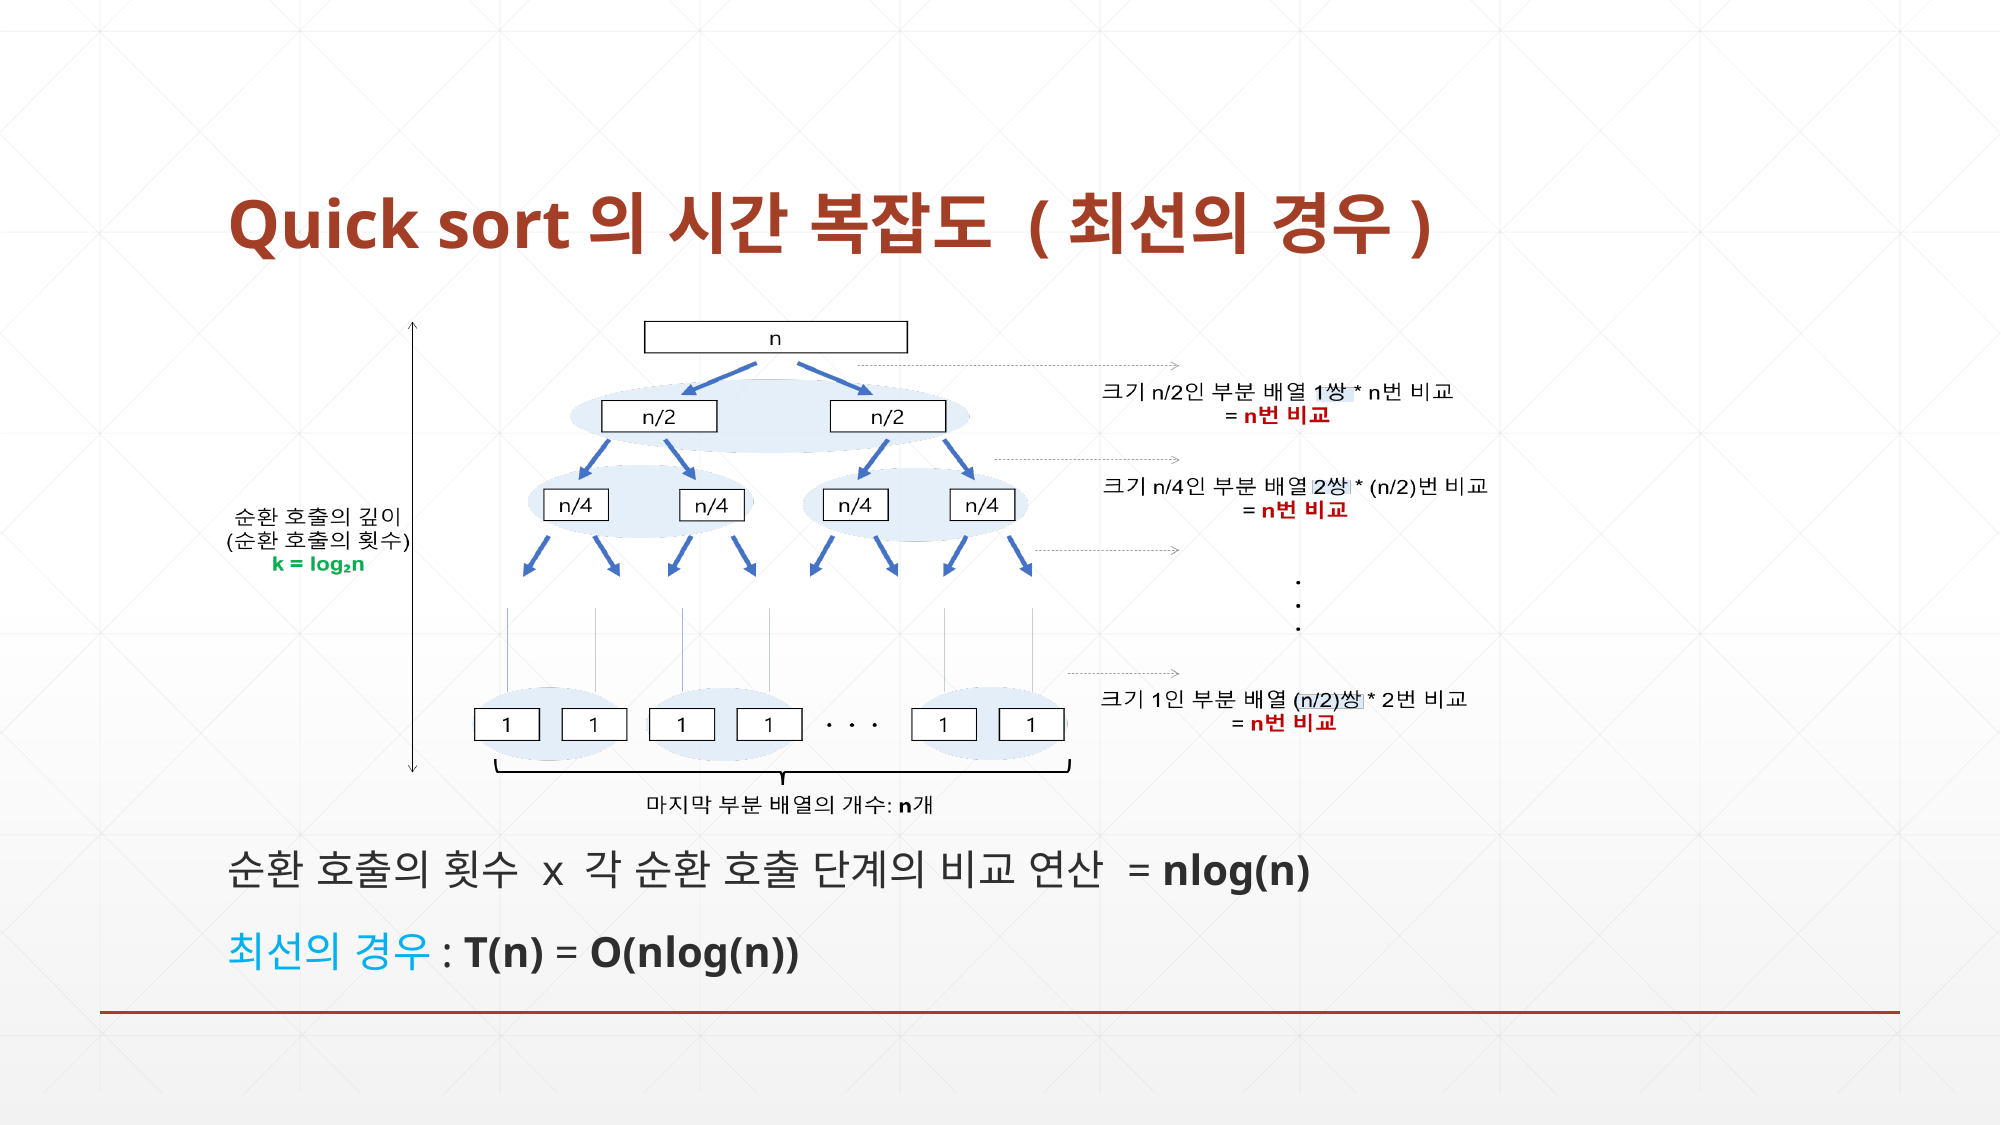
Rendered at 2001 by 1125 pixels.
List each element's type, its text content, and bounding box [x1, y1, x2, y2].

title Quick sort의 시간 복잡도 (최선의 경우) [212, 82, 1630, 271]
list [212, 316, 1508, 829]
text_box 순환 호출의 횟수 x 각 순환 호출 단계의 비교 연산 = nlog(n) 최선의 경우: T(n) = O(nlog(n)) [212, 841, 1788, 993]
